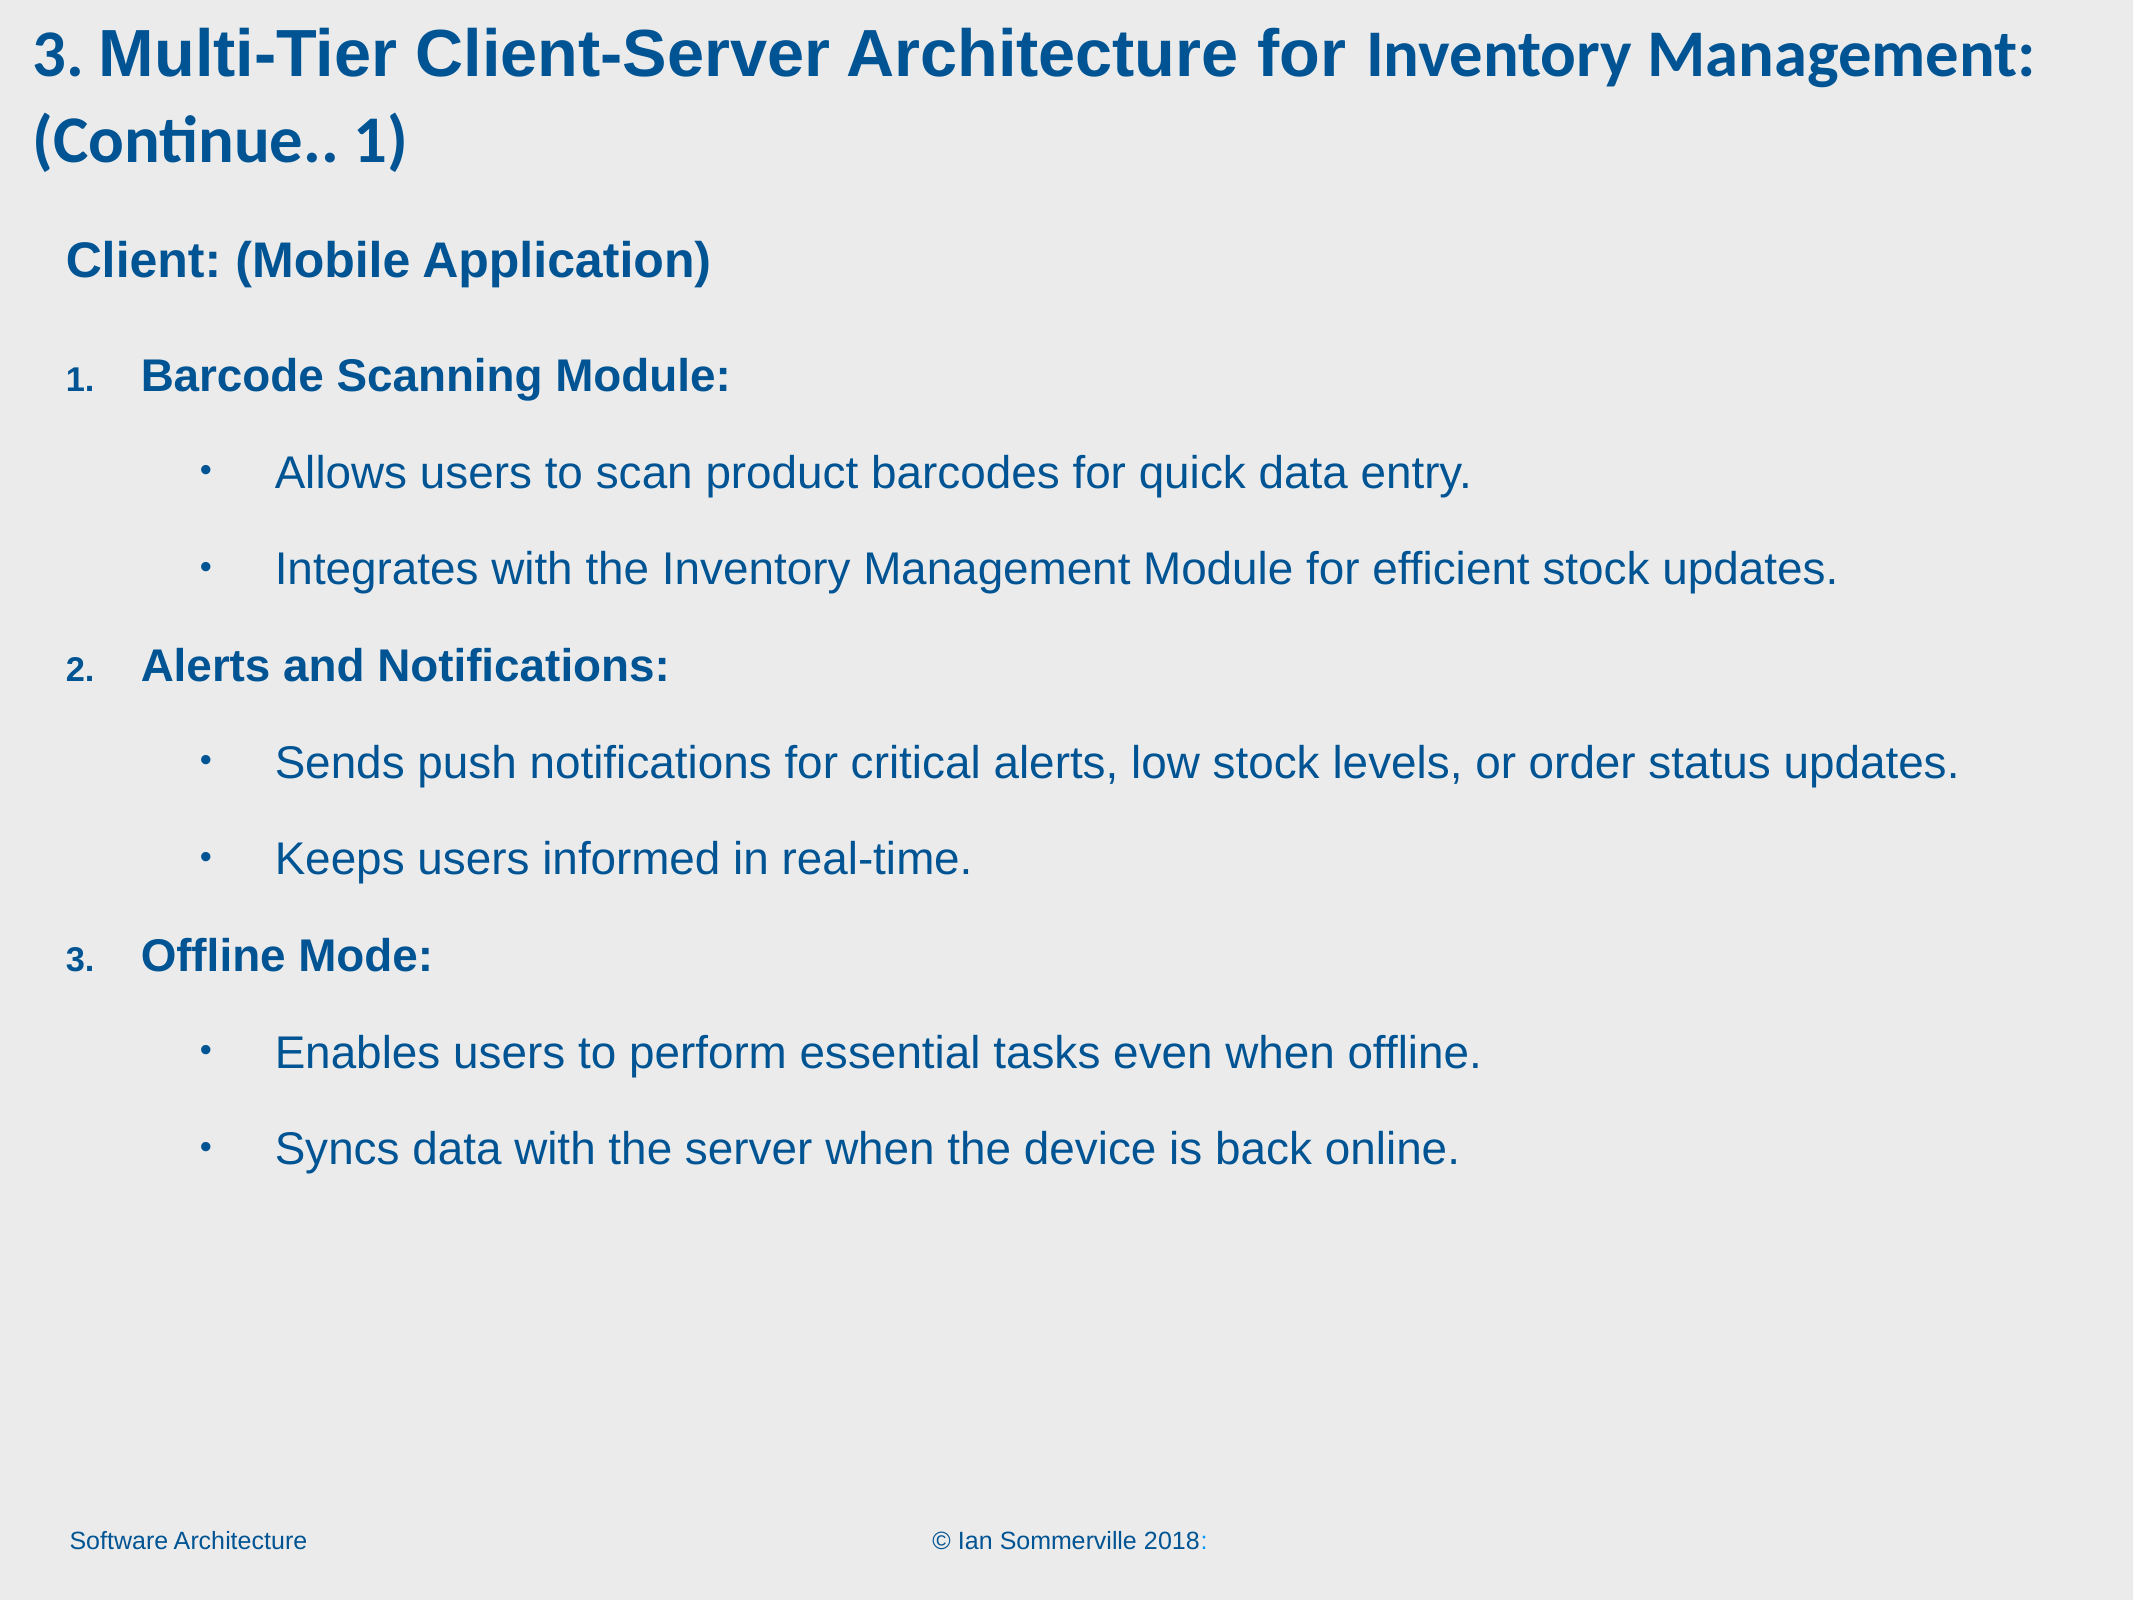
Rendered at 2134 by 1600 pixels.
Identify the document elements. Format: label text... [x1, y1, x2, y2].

title 3. Multi-Tier Client-Server Architecture for Inventory Management: (Continue.. 1) [23, 0, 2115, 181]
list Client: (Mobile Application) Barcode Scanning Module: Allows users to scan product barcodes for quick data entry. Integrates with the Inventory Management Module for efficient stock updates. Alerts and Notifications: Sends push notifications for critical alerts, low stock levels, or order status updates. Keeps users informed in real-time. Offline Mode: Enables users to perform essential tasks even when offline. Syncs data with the server when the device is back online. [56, 214, 2077, 1472]
